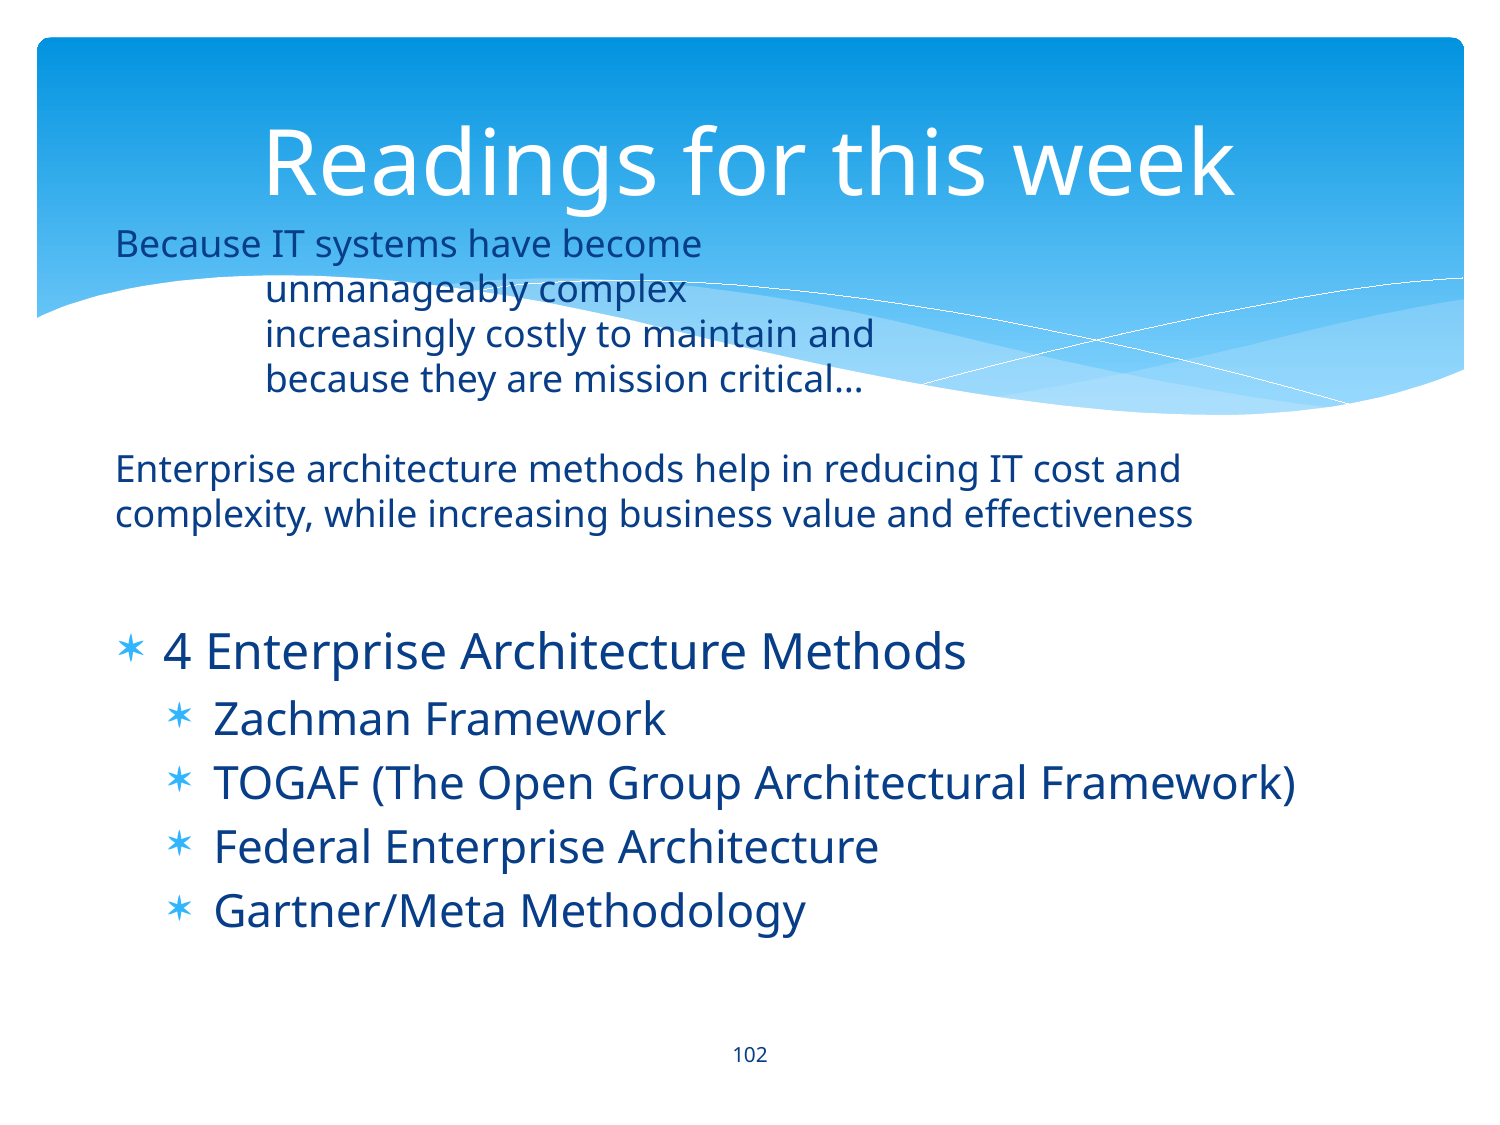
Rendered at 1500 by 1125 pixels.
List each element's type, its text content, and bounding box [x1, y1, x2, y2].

list 4 Enterprise Architecture Methods Zachman Framework TOGAF (The Open Group Architectural Framework) Federal Enterprise Architecture Gartner/Meta Methodology [103, 633, 1319, 1125]
slide_number 102 [654, 1025, 846, 1086]
text_box Because IT systems have become unmanageably complex increasingly costly to maintain and because they are mission critical… Enterprise architecture methods help in reducing IT cost and complexity, while increasing business value and effectiveness [99, 212, 1325, 633]
title Readings for this week [75, 55, 1425, 261]
